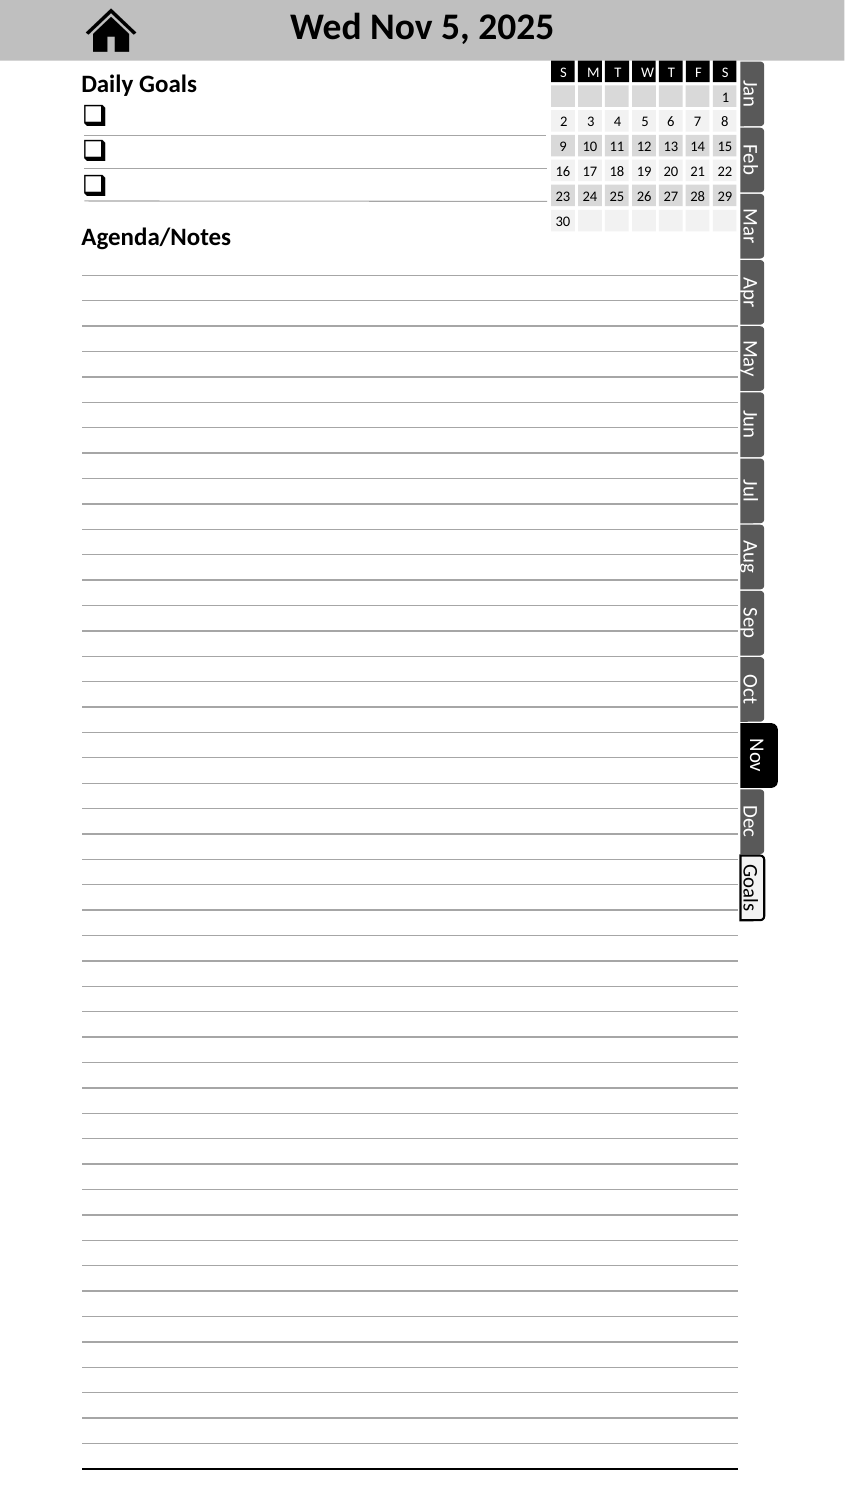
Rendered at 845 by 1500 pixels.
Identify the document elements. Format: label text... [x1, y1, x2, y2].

list Wed Nov 5, 2025 [190, 0, 655, 61]
picture [82, 1, 140, 59]
